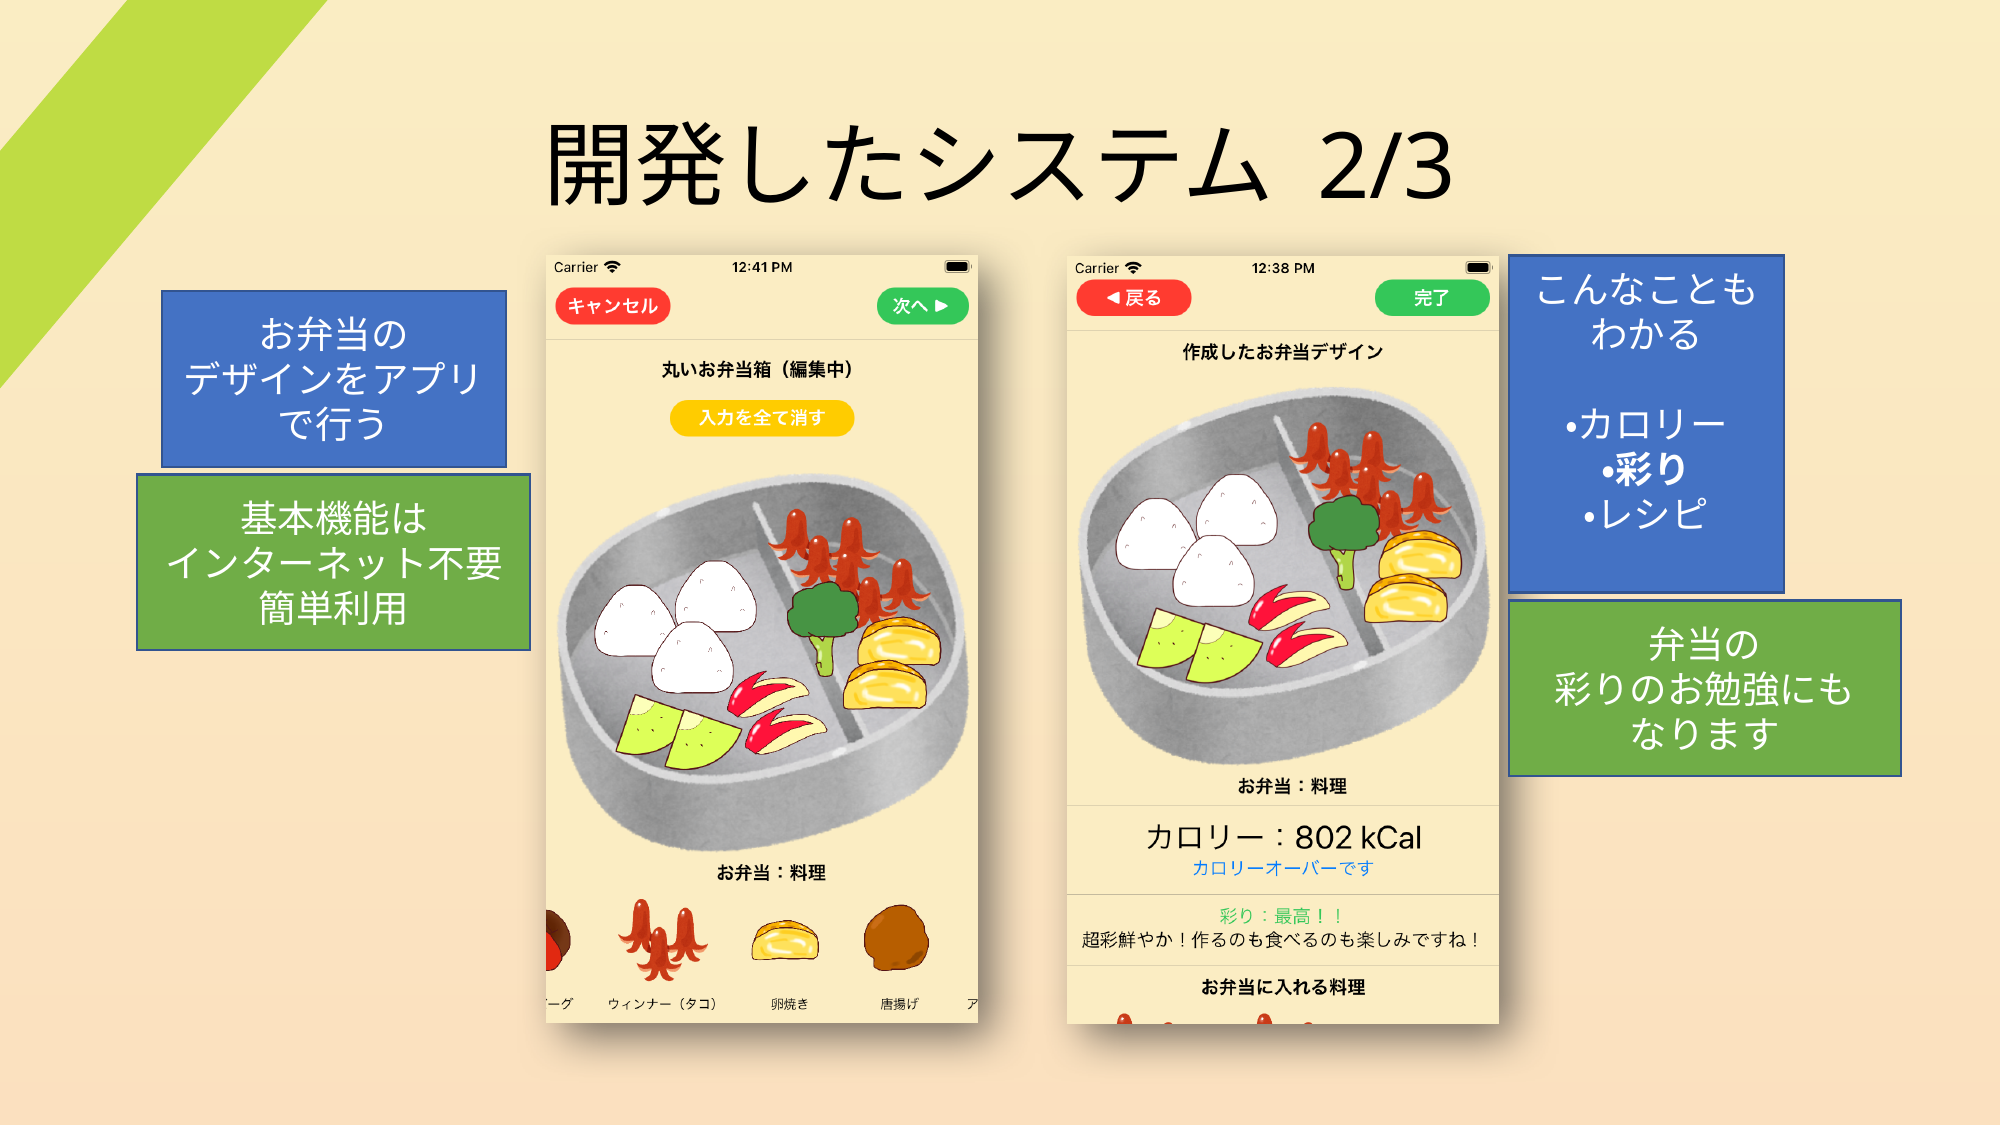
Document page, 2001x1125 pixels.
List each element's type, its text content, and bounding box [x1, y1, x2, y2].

picture [546, 255, 978, 1023]
text_box こんなこともわかる ・カロリー ・彩り ・レシピ [1508, 254, 1785, 594]
text_box [276, 235, 1724, 950]
text_box 基本機能は インターネット不要簡単利用 [136, 473, 531, 651]
text_box お弁当の デザインをアプリで行う [161, 290, 507, 468]
picture [1067, 256, 1499, 1024]
text_box 弁当の 彩りのお勉強にも なります [1508, 599, 1902, 777]
title 開発したシステム 2/3 [137, 59, 1863, 278]
